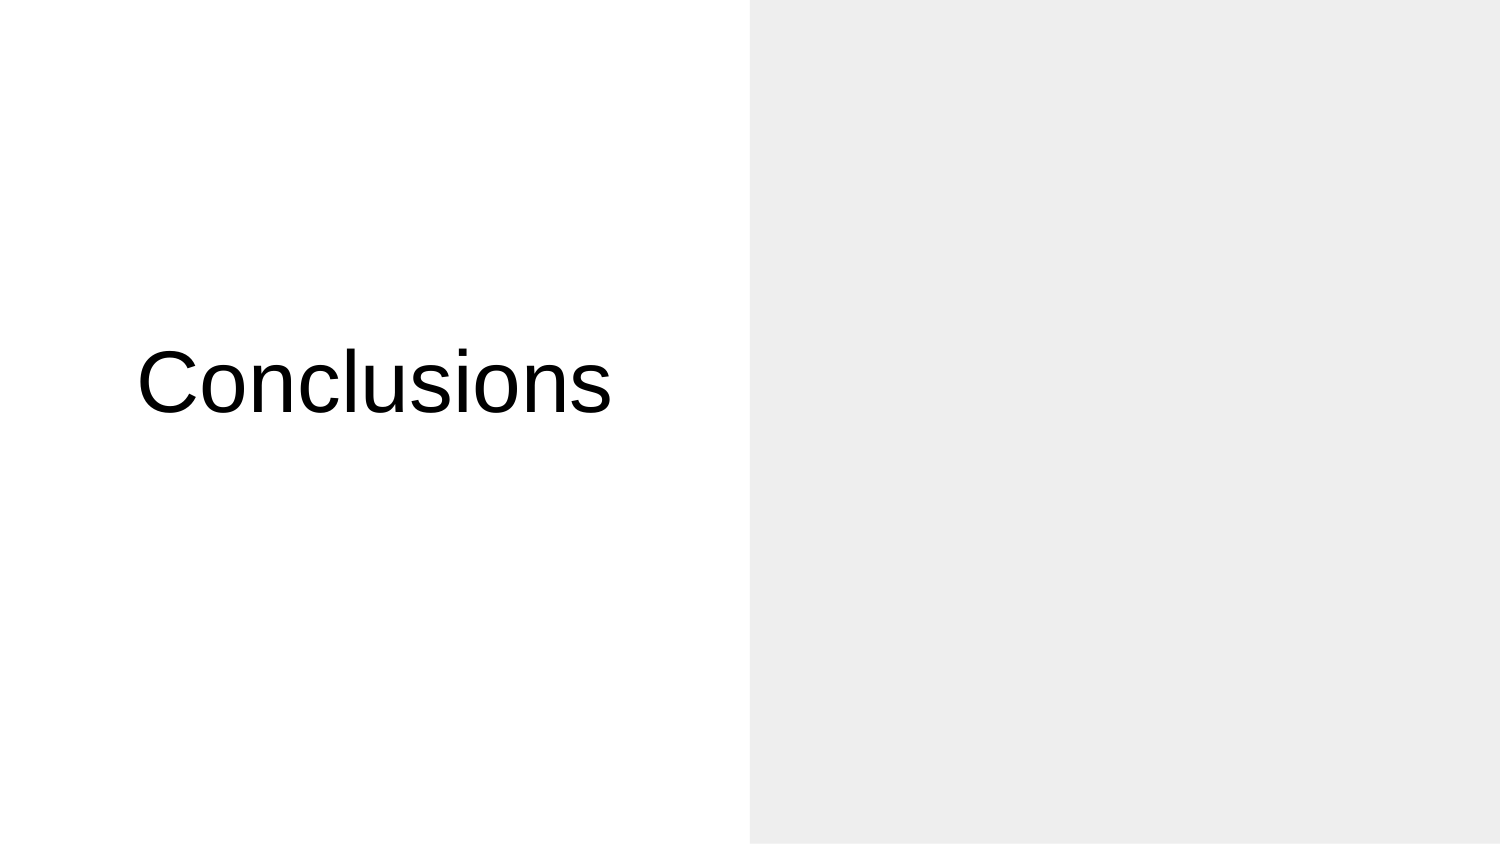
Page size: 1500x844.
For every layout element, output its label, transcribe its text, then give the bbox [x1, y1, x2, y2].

title Conclusions [43, 202, 708, 446]
